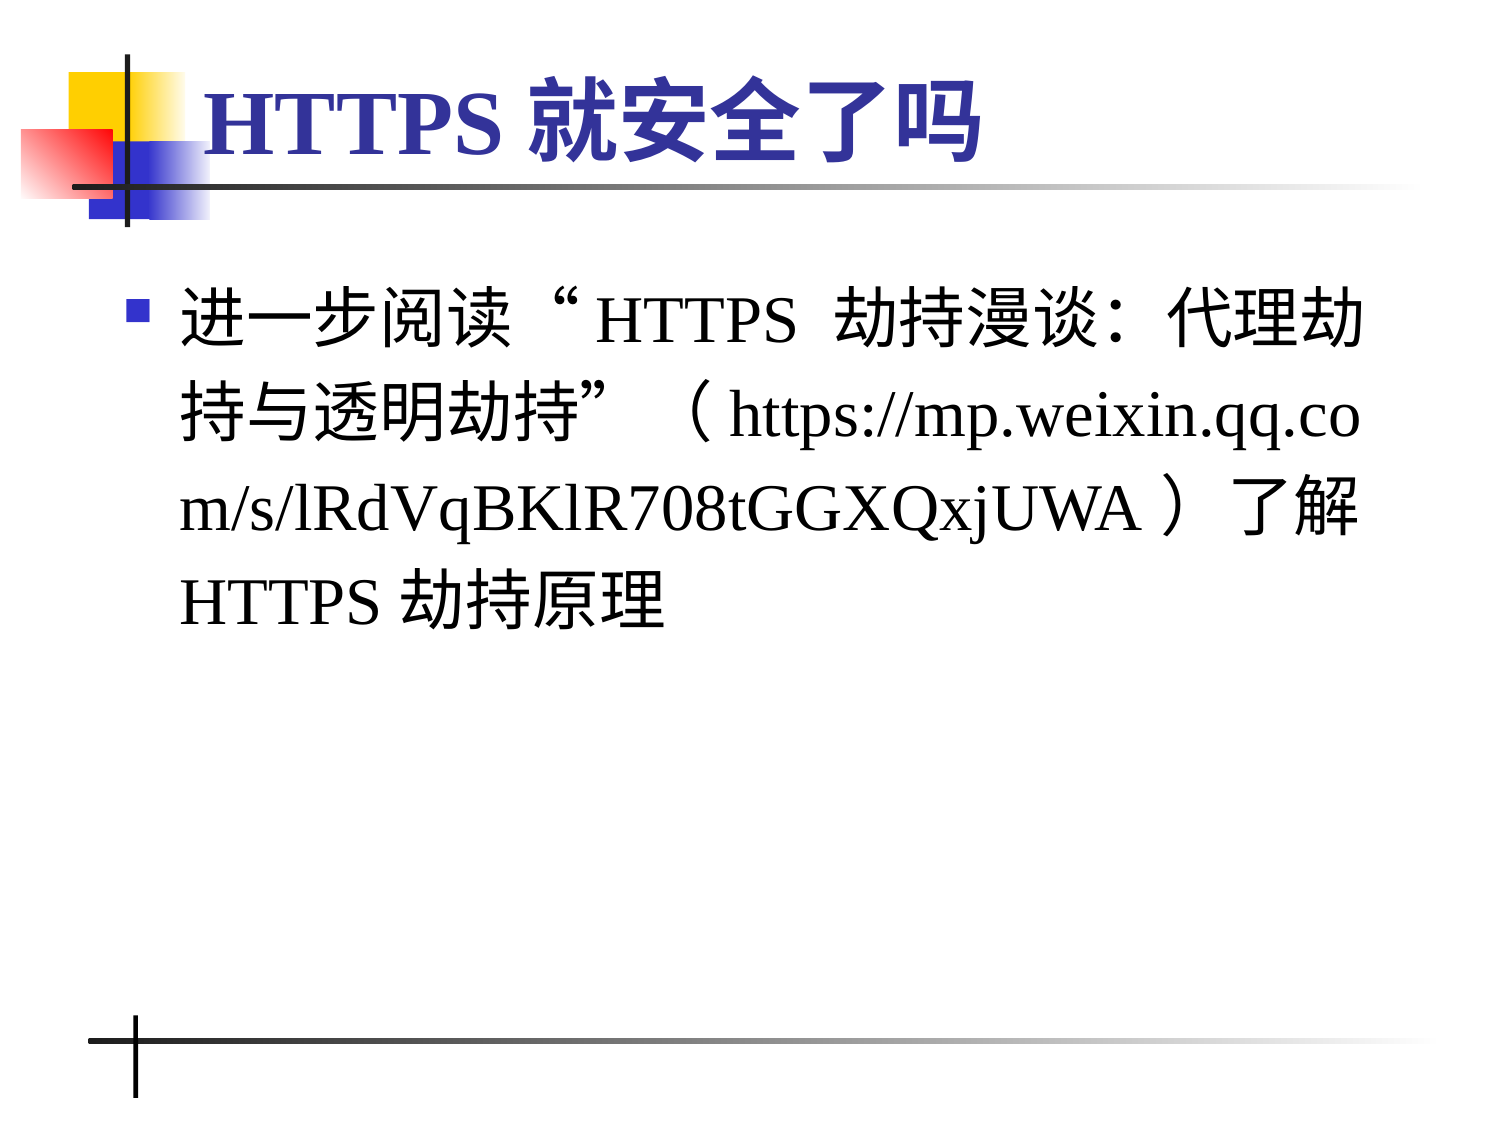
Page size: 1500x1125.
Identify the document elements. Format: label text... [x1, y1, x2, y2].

title HTTPS就安全了吗 [188, 23, 1468, 181]
list 进一步阅读“HTTPS 劫持漫谈：代理劫持与透明劫持”（https://mp.weixin.qq.com/s/lRdVqBKlR708tGGXQxjUWA）了解HTTPS劫持原理 [107, 254, 1384, 931]
